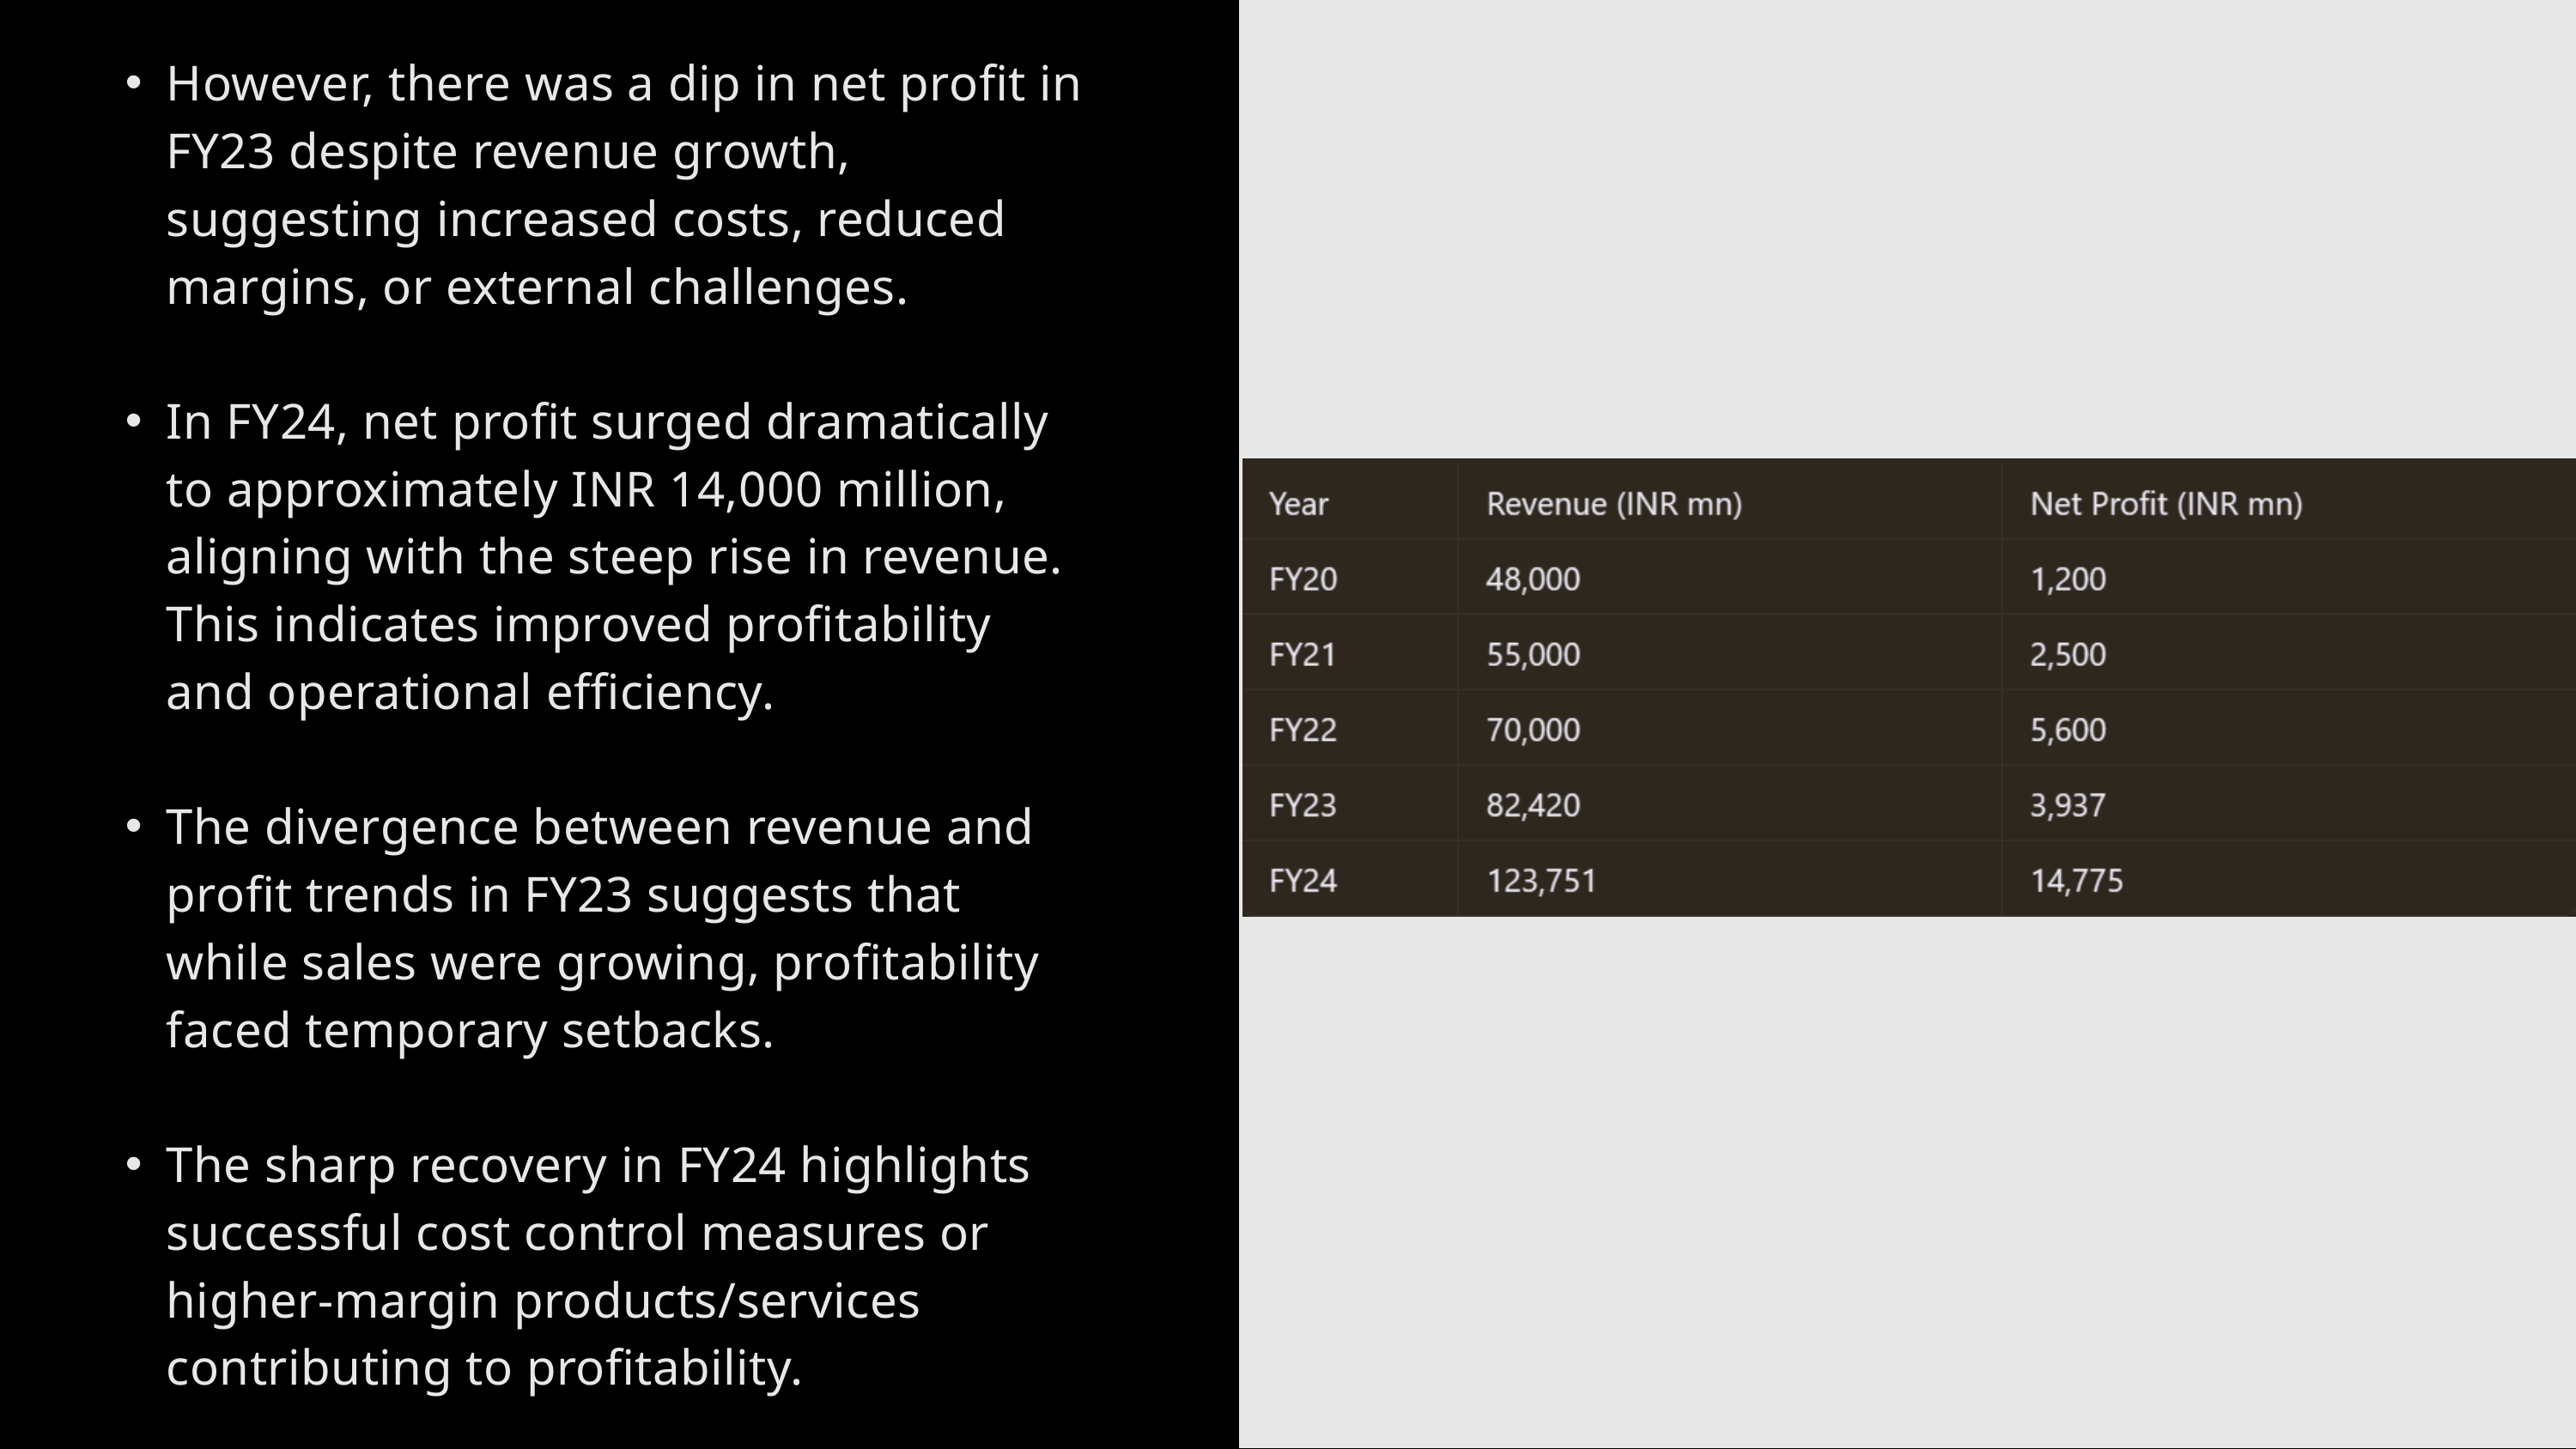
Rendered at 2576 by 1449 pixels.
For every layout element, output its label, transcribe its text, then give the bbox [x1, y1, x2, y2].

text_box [1239, 0, 2576, 1449]
text_box However, there was a dip in net profit in FY23 despite revenue growth, suggesting increased costs, reduced margins, or external challenges. In FY24, net profit surged dramatically to approximately INR 14,000 million, aligning with the steep rise in revenue. This indicates improved profitability and operational efficiency. The divergence between revenue and profit trends in FY23 suggests that while sales were growing, profitability faced temporary setbacks. The sharp recovery in FY24 highlights successful cost control measures or higher-margin products/services contributing to profitability. [84, 43, 1091, 1449]
